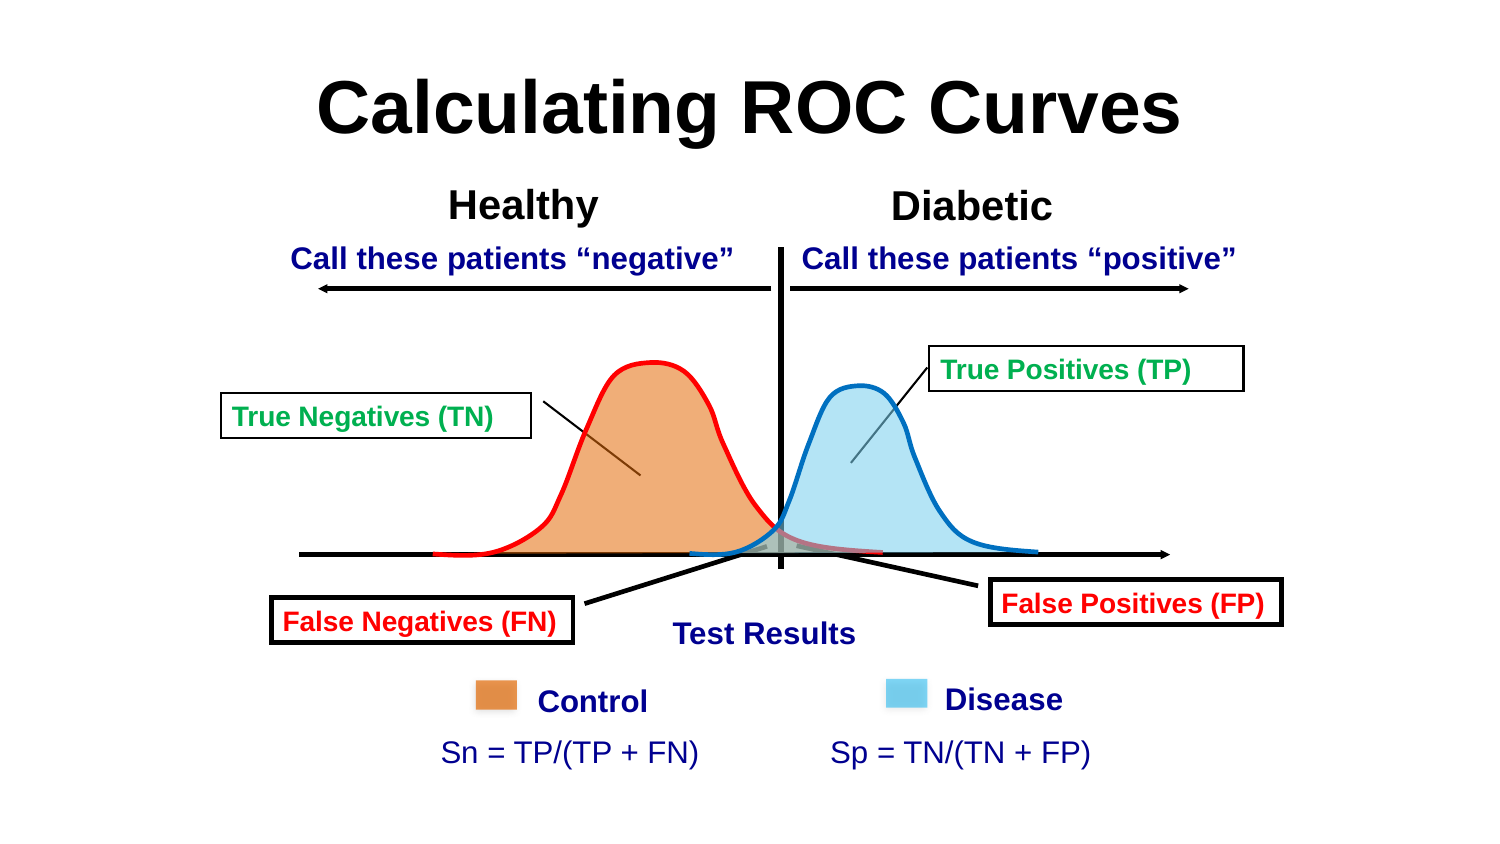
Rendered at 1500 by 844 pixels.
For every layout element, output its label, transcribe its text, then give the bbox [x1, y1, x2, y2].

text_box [299, 554, 1171, 726]
picture [690, 405, 810, 438]
text_box Diabetic [875, 171, 1070, 230]
text_box False Negatives (FN) [271, 597, 294, 643]
title Calculating ROC Curves [243, 33, 1257, 175]
text_box Sn = TP/(TP + FN) Sp = TN/(TN + FP) [419, 735, 1114, 776]
text_box True Negatives (TN) [220, 393, 273, 439]
text_box False Positives (FP) [1176, 579, 1282, 625]
text_box Healthy [432, 170, 616, 230]
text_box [278, 232, 1273, 569]
